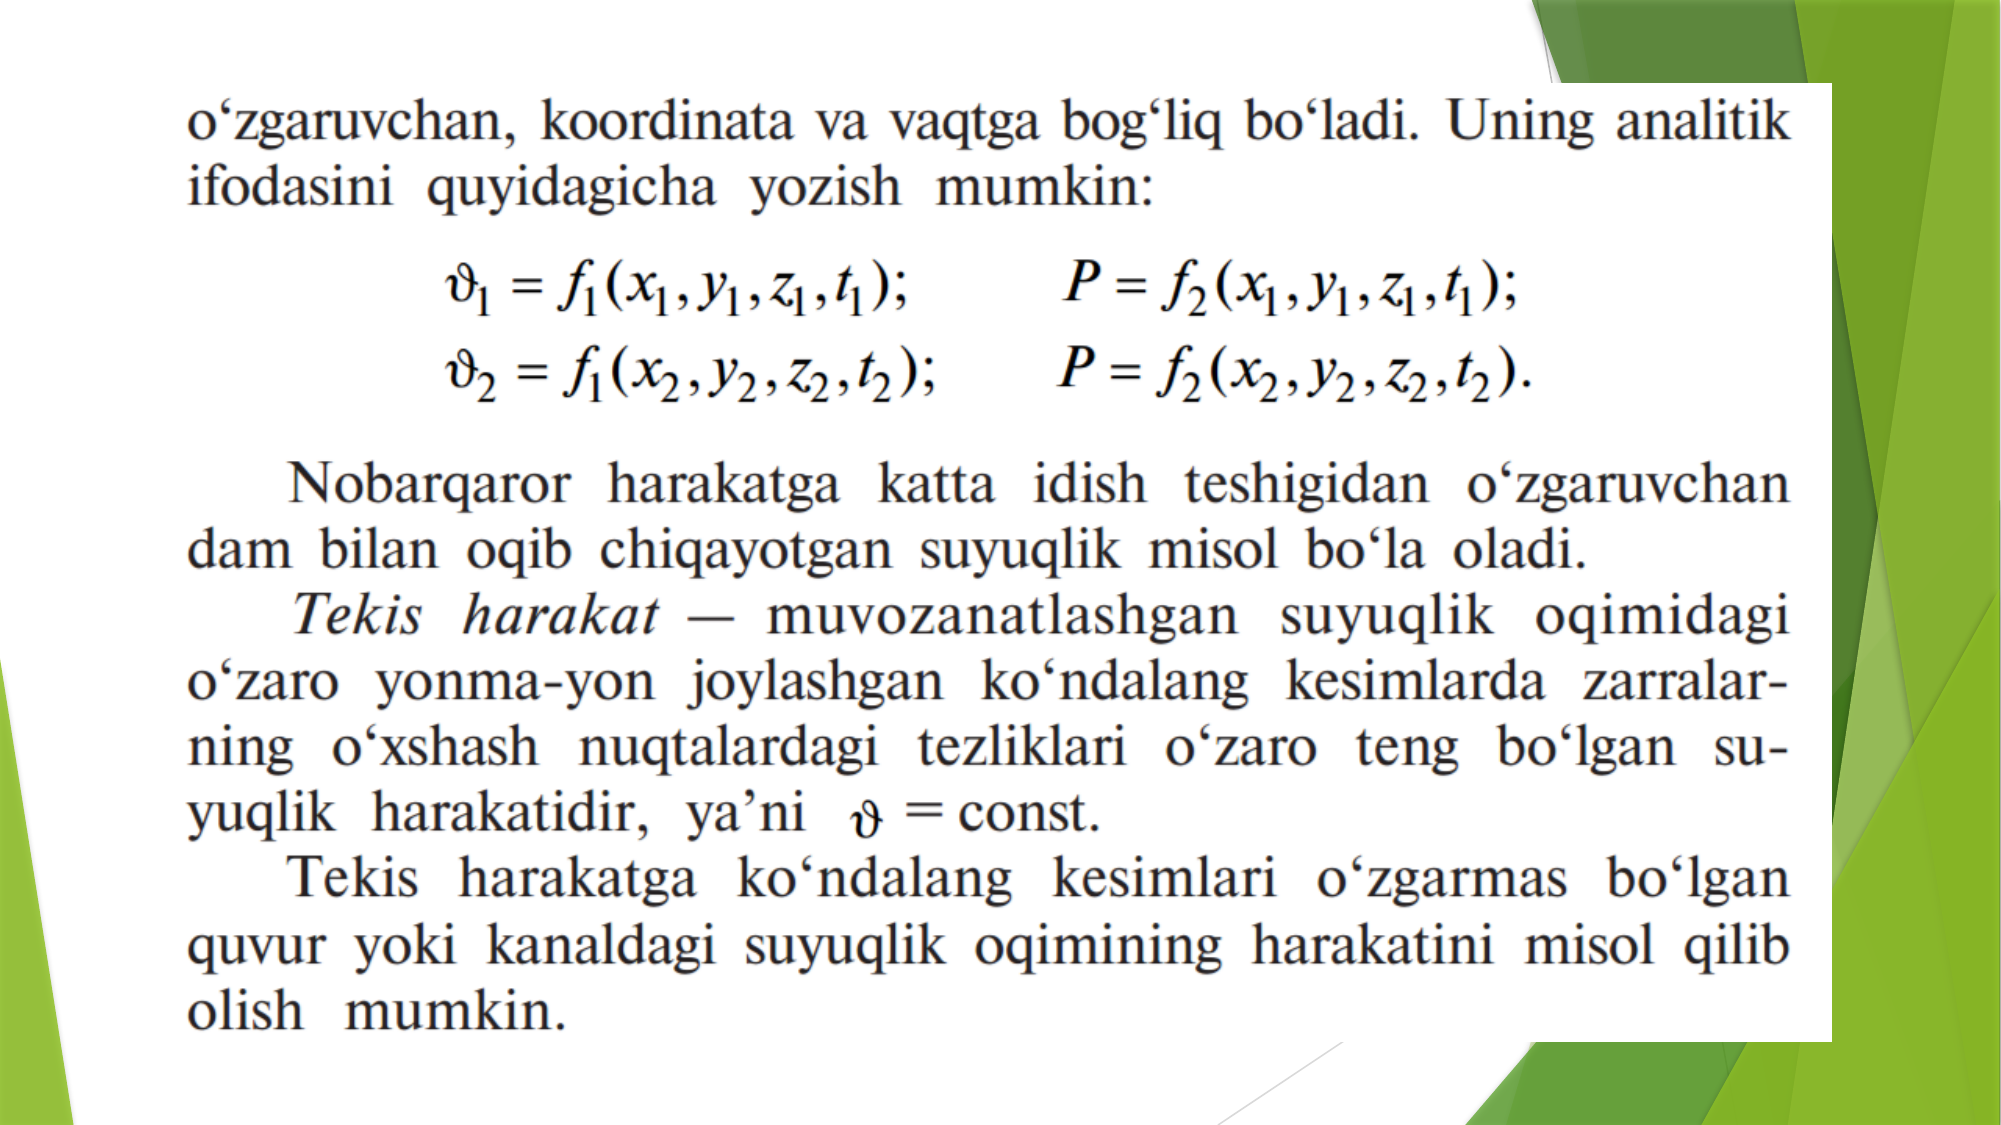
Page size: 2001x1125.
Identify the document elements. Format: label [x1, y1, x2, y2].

picture [167, 83, 1833, 1042]
